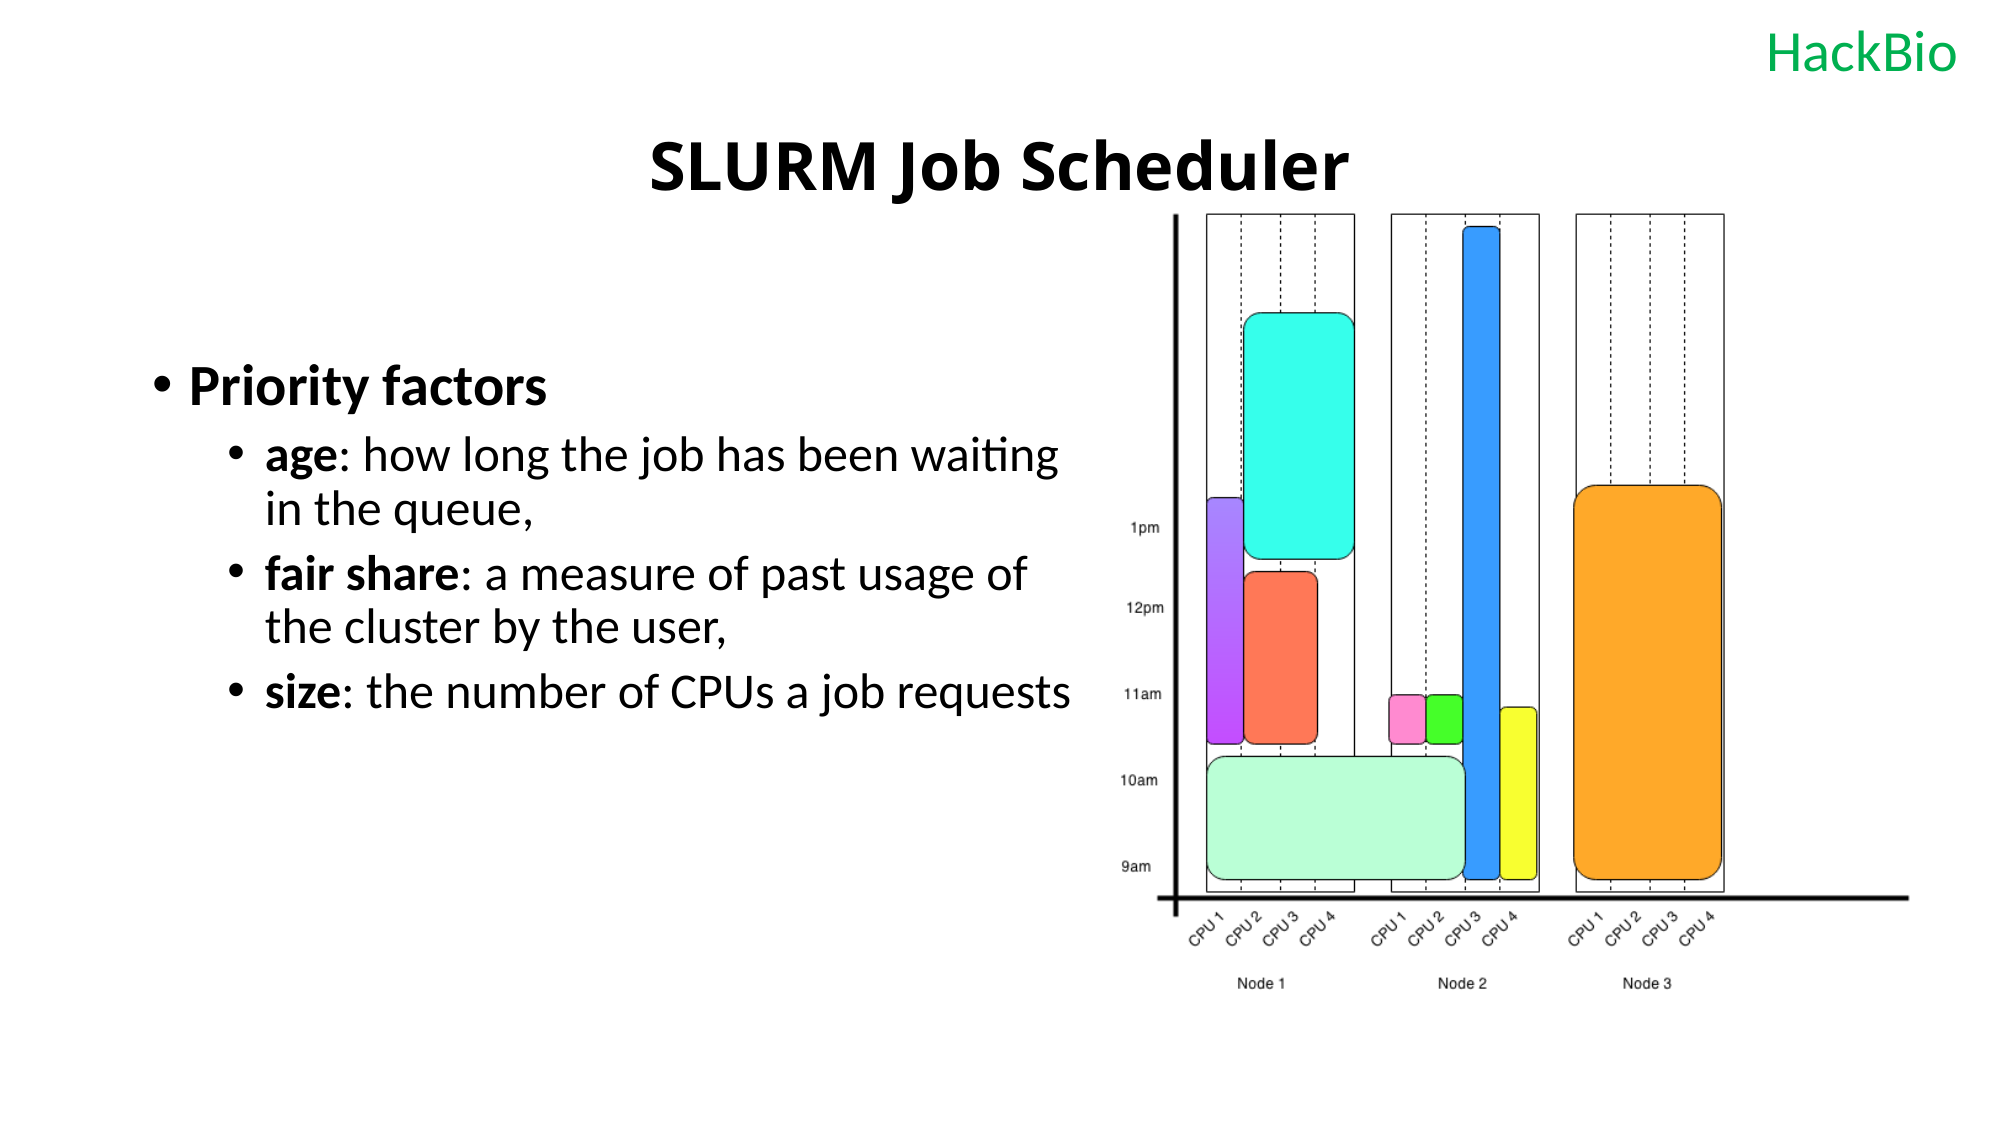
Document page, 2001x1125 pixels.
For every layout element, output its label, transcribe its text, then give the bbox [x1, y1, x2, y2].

title SLURM Job Scheduler [137, 59, 1863, 278]
picture [1099, 210, 1912, 1011]
list Priority factors age: how long the job has been waiting in the queue, fair share: a measure of past usage of the cluster by the user, size: the number of CPUs a job requests [137, 347, 1099, 807]
